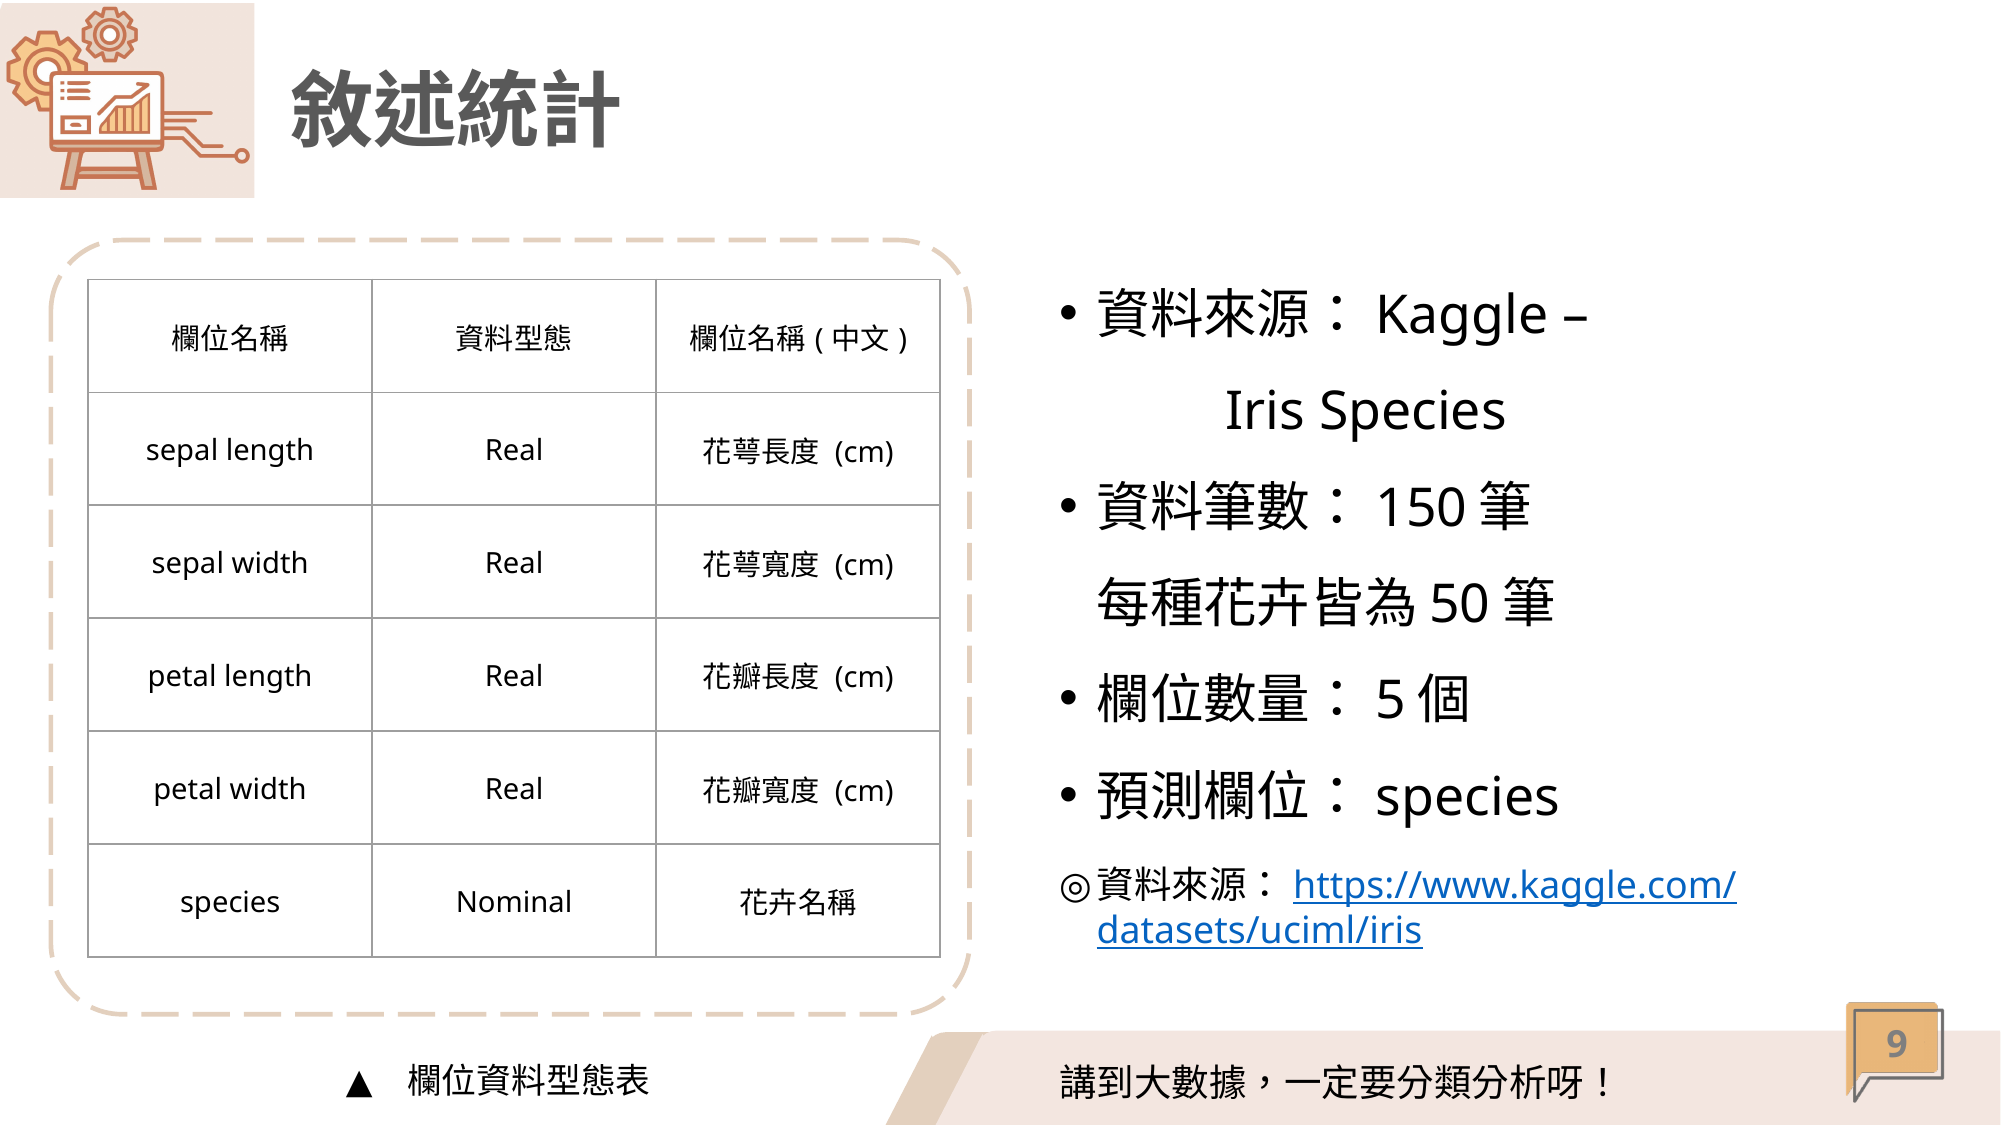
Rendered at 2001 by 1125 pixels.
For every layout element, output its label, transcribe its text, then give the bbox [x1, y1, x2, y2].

table_header 欄位名稱 [89, 280, 371, 392]
list 資料來源：Kaggle – Iris Species 資料筆數：150筆 每種花卉皆為50筆 欄位數量：5個 預測欄位：species [1044, 240, 1935, 836]
table_cell Real [373, 506, 655, 617]
table_cell species [89, 845, 371, 956]
table_cell 花瓣寬度 (cm) [657, 732, 939, 843]
title 敘述統計 [275, 4, 1863, 223]
table_cell petal width [89, 732, 371, 843]
table_cell sepal width [89, 506, 371, 617]
list 欄位資料型態表 [50, 1030, 970, 1109]
picture [1791, 976, 1972, 1125]
table_cell Real [373, 732, 655, 843]
list 資料來源：https://www.kaggle.com/datasets/uciml/iris [1044, 853, 1935, 1013]
table_header 資料型態 [373, 280, 655, 392]
table_cell 花萼寬度 (cm) [657, 506, 939, 617]
table_cell Real [373, 393, 655, 504]
table_cell petal length [89, 619, 371, 730]
table_cell sepal length [89, 393, 371, 504]
table_cell Real [373, 619, 655, 730]
picture [0, 3, 255, 198]
table_cell 花卉名稱 [657, 845, 939, 956]
table_cell 花萼長度 (cm) [657, 393, 939, 504]
table_cell Nominal [373, 845, 655, 956]
table_header 欄位名稱(中文) [657, 280, 939, 392]
table_cell 花瓣長度 (cm) [657, 619, 939, 730]
